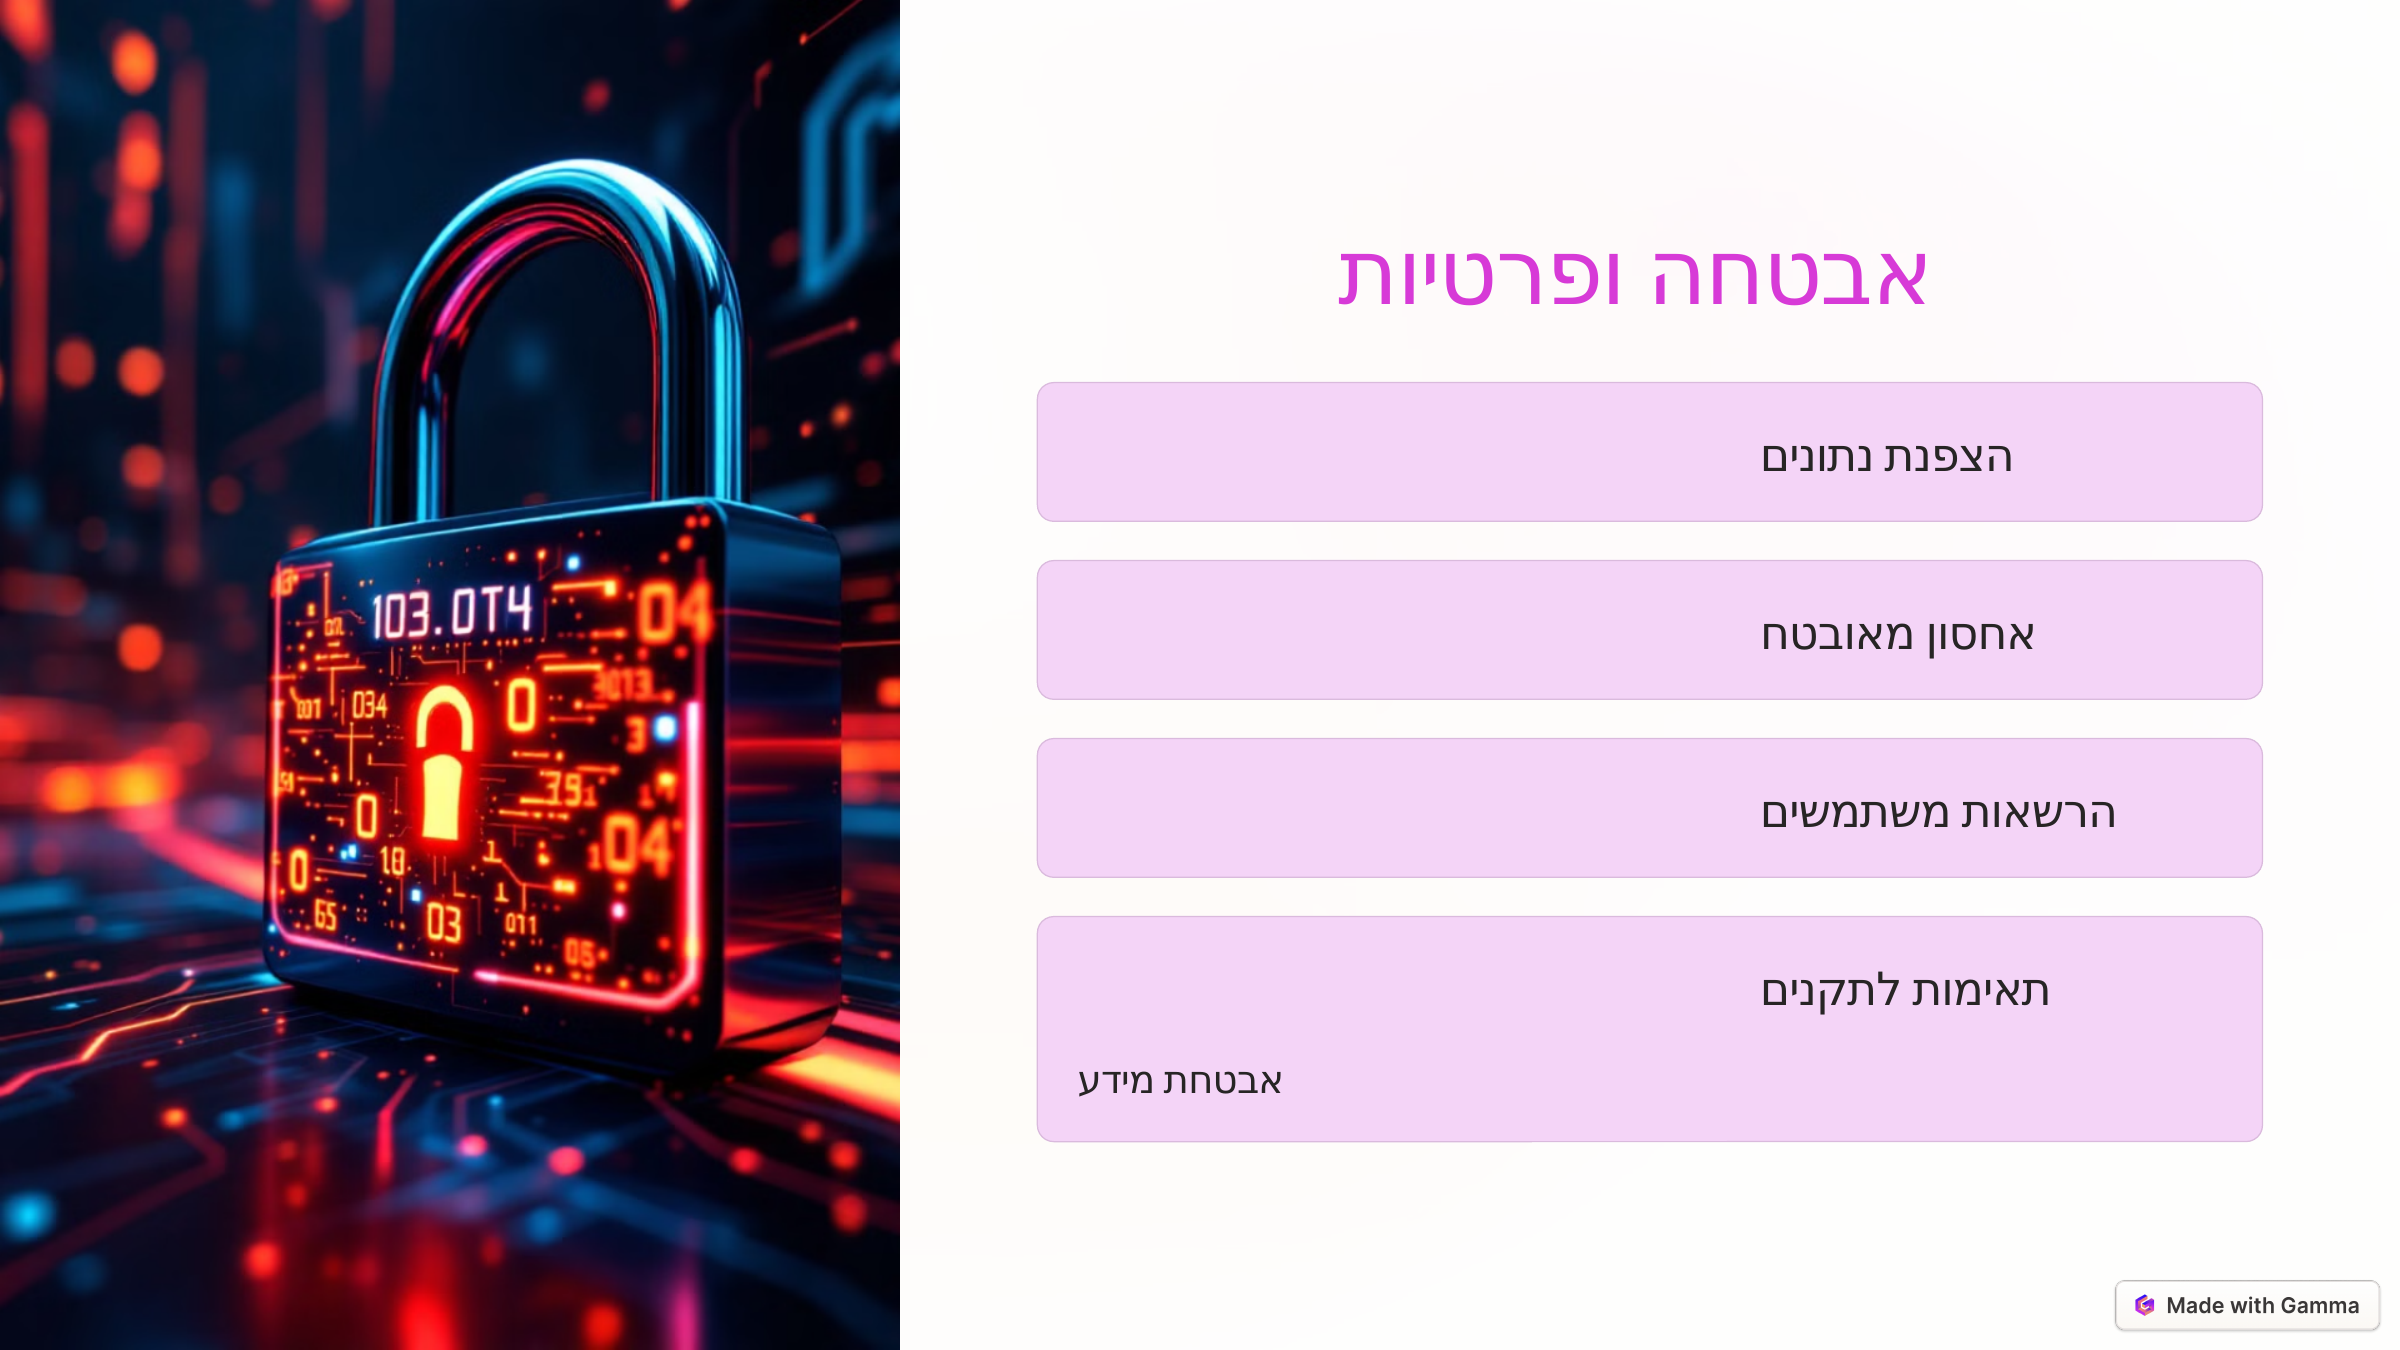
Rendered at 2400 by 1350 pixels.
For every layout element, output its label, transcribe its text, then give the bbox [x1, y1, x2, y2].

text_box אבטחת מידע [1077, 1038, 2222, 1102]
picture [2106, 1271, 2389, 1339]
text_box [1037, 916, 2263, 1142]
text_box [1037, 382, 2263, 522]
text_box הצפנת נתונים [1760, 423, 2223, 481]
text_box [1037, 560, 2263, 700]
text_box תאימות לתקנים [1760, 957, 2223, 1015]
text_box [1037, 738, 2263, 878]
picture [0, 0, 900, 1350]
text_box הרשאות משתמשים [1760, 779, 2223, 837]
text_box אבטחה ופרטיות [1338, 208, 2263, 324]
text_box אחסון מאובטח [1760, 601, 2223, 659]
